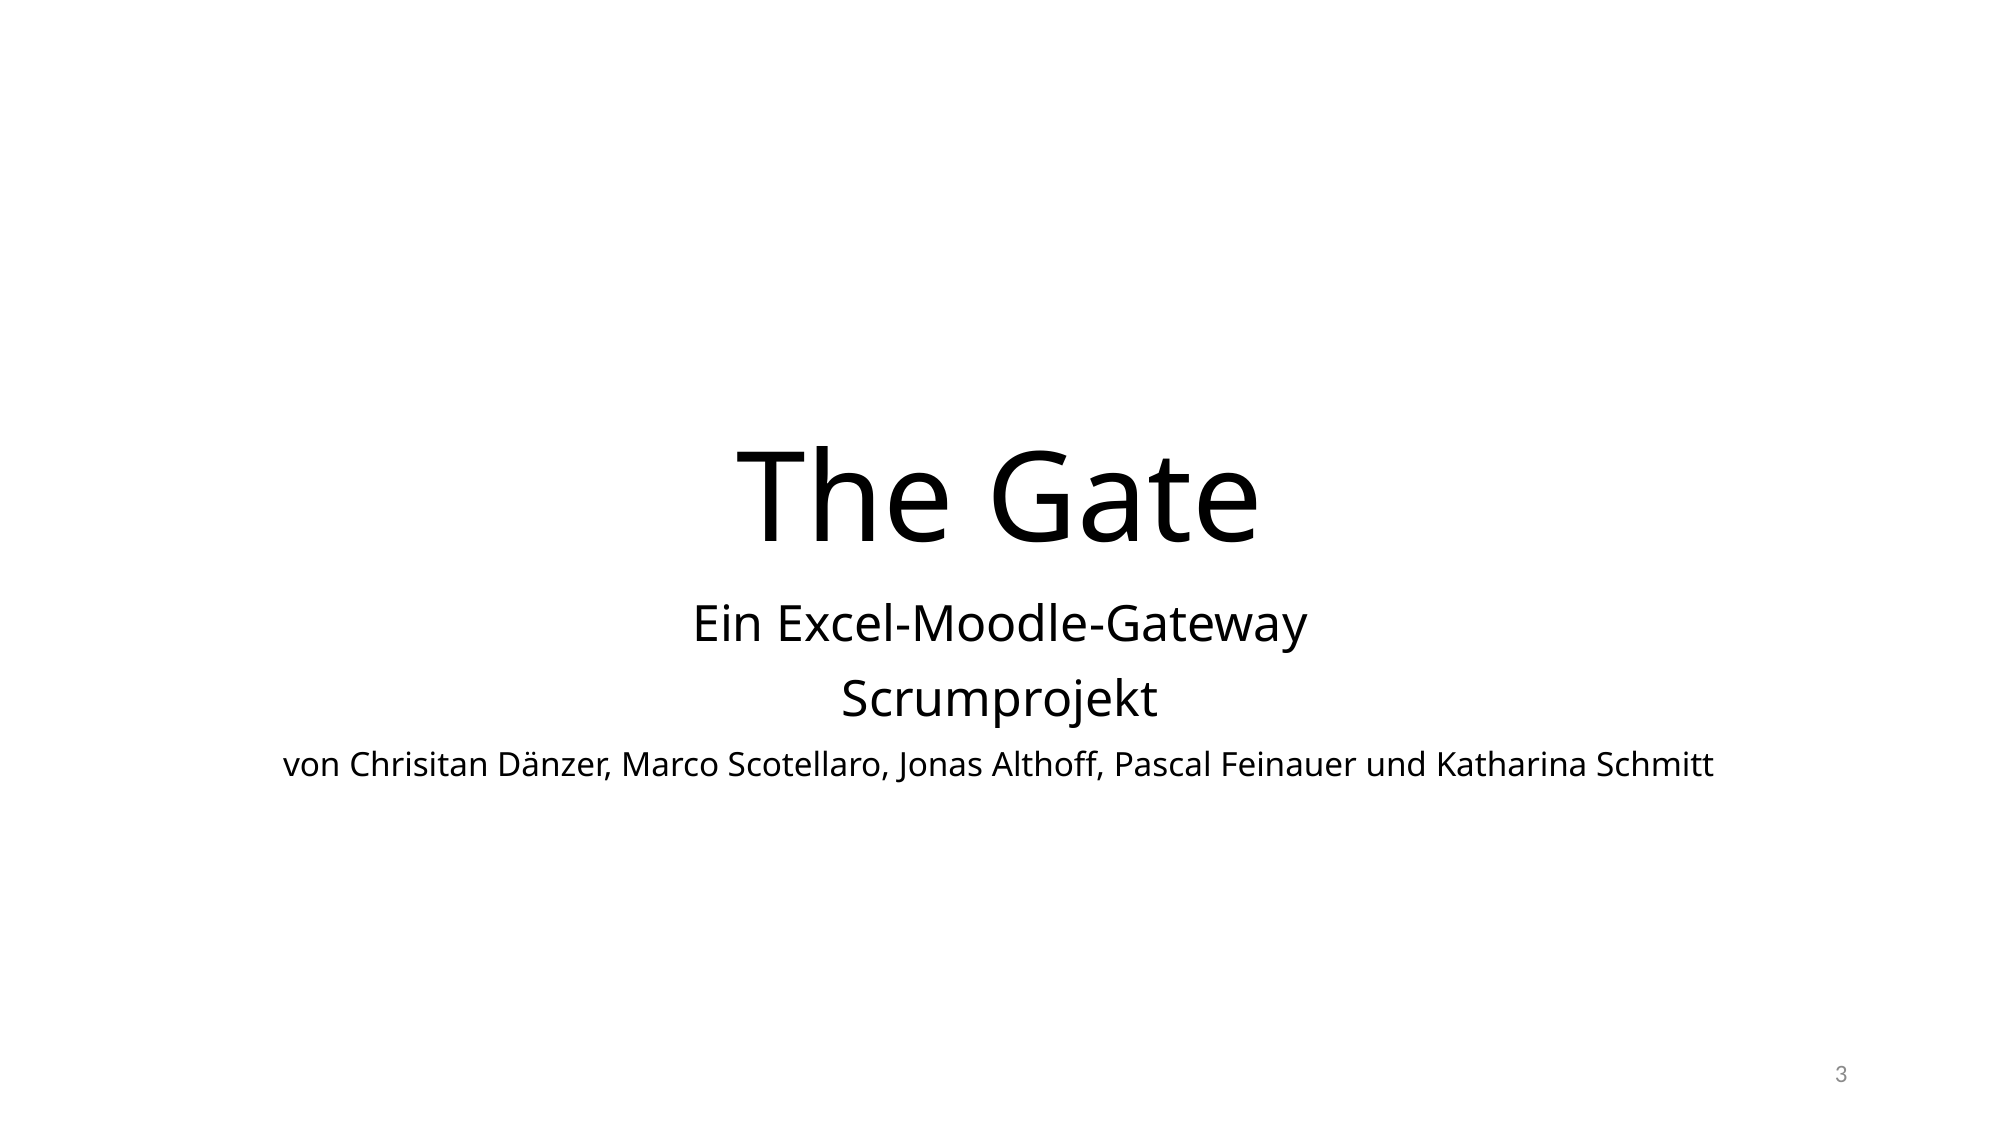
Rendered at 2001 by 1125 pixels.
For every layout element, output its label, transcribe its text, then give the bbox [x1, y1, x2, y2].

slide_number 3 [1412, 1042, 1863, 1103]
subtitle Ein Excel-Moodle-Gateway Scrumprojekt von Chrisitan Dänzer, Marco Scotellaro, Jonas Althoff, Pascal Feinauer und Katharina Schmitt [249, 590, 1750, 863]
title The Gate [249, 184, 1750, 576]
